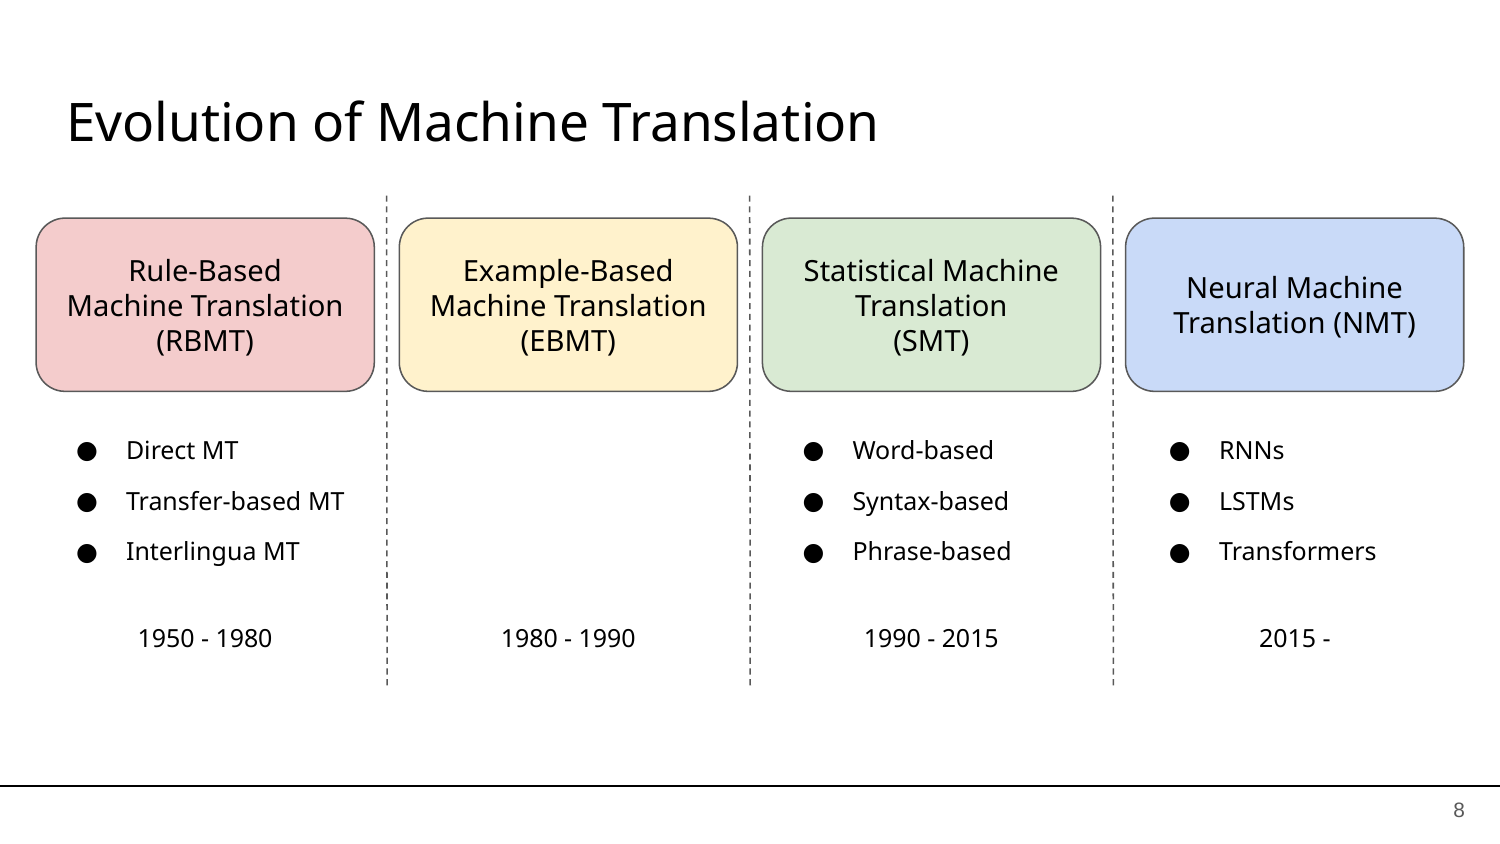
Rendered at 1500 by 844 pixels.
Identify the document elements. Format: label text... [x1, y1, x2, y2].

text_box Neural Machine Translation (NMT) [1125, 218, 1464, 392]
text_box Rule-Based Machine Translation (RBMT) [36, 218, 375, 392]
text_box 2015 - [1129, 607, 1468, 676]
text_box RNNs LSTMs Transformers [1129, 419, 1461, 586]
title Evolution of Machine Translation [51, 72, 1449, 167]
slide_number ‹#› [1389, 776, 1480, 784]
text_box Statistical Machine Translation (SMT) [762, 218, 1101, 392]
text_box Example-Based Machine Translation (EBMT) [399, 218, 738, 392]
text_box Word-based Syntax-based Phrase-based [762, 419, 1094, 586]
text_box 1950 - 1980 [36, 607, 375, 676]
text_box 1980 - 1990 [399, 607, 738, 676]
text_box 1990 - 2015 [762, 607, 1101, 676]
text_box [0, 785, 1500, 842]
text_box Direct MT Transfer-based MT Interlingua MT [36, 419, 375, 586]
